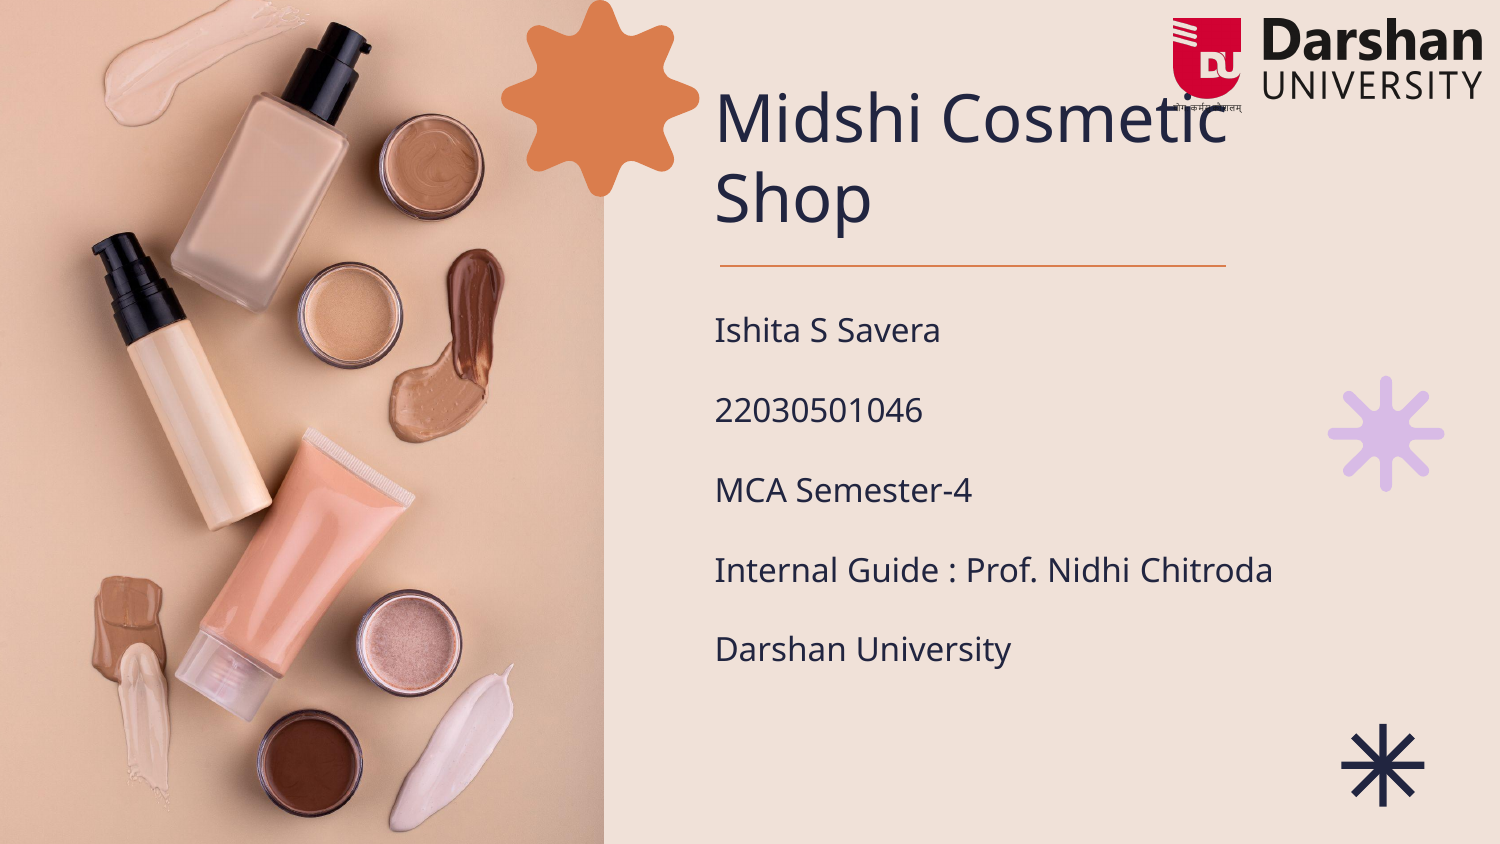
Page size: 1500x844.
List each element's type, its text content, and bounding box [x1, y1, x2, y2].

picture [0, 0, 609, 844]
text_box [1341, 723, 1425, 807]
text_box [613, 10, 700, 187]
picture [1172, 18, 1483, 113]
title Midshi Cosmetic Shop [699, 153, 1352, 251]
text_box [1327, 375, 1445, 492]
subtitle Ishita S Savera 22030501046 MCA Semester-4 Internal Guide : Prof. Nidhi Chitroda Darshan University [699, 294, 1383, 690]
